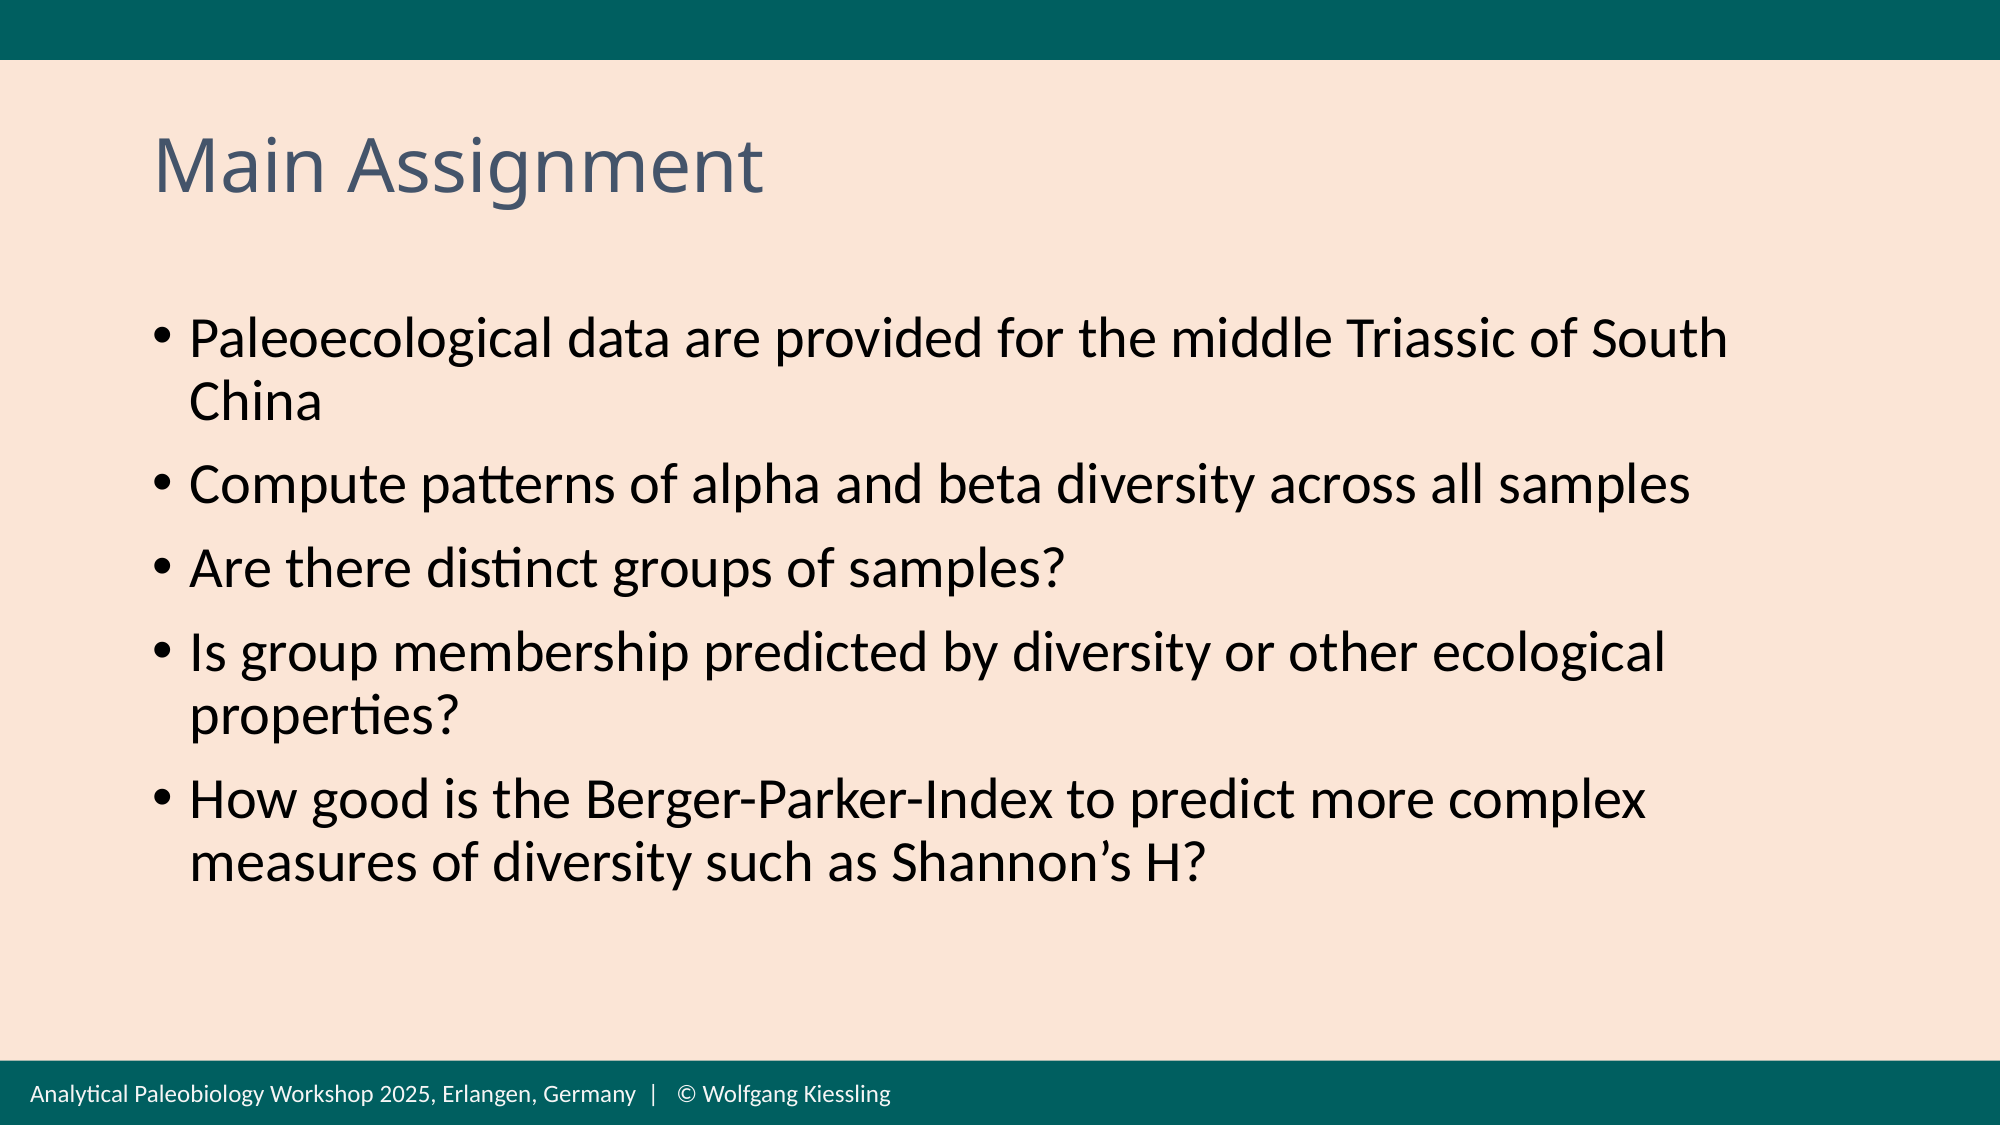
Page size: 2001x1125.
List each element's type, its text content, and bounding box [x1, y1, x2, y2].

title Main Assignment [137, 59, 1863, 278]
list Paleoecological data are provided for the middle Triassic of South China Compute patterns of alpha and beta diversity across all samples Are there distinct groups of samples? Is group membership predicted by diversity or other ecological properties? How good is the Berger-Parker-Index to predict more complex measures of diversity such as Shannon’s H? [137, 299, 1863, 1014]
